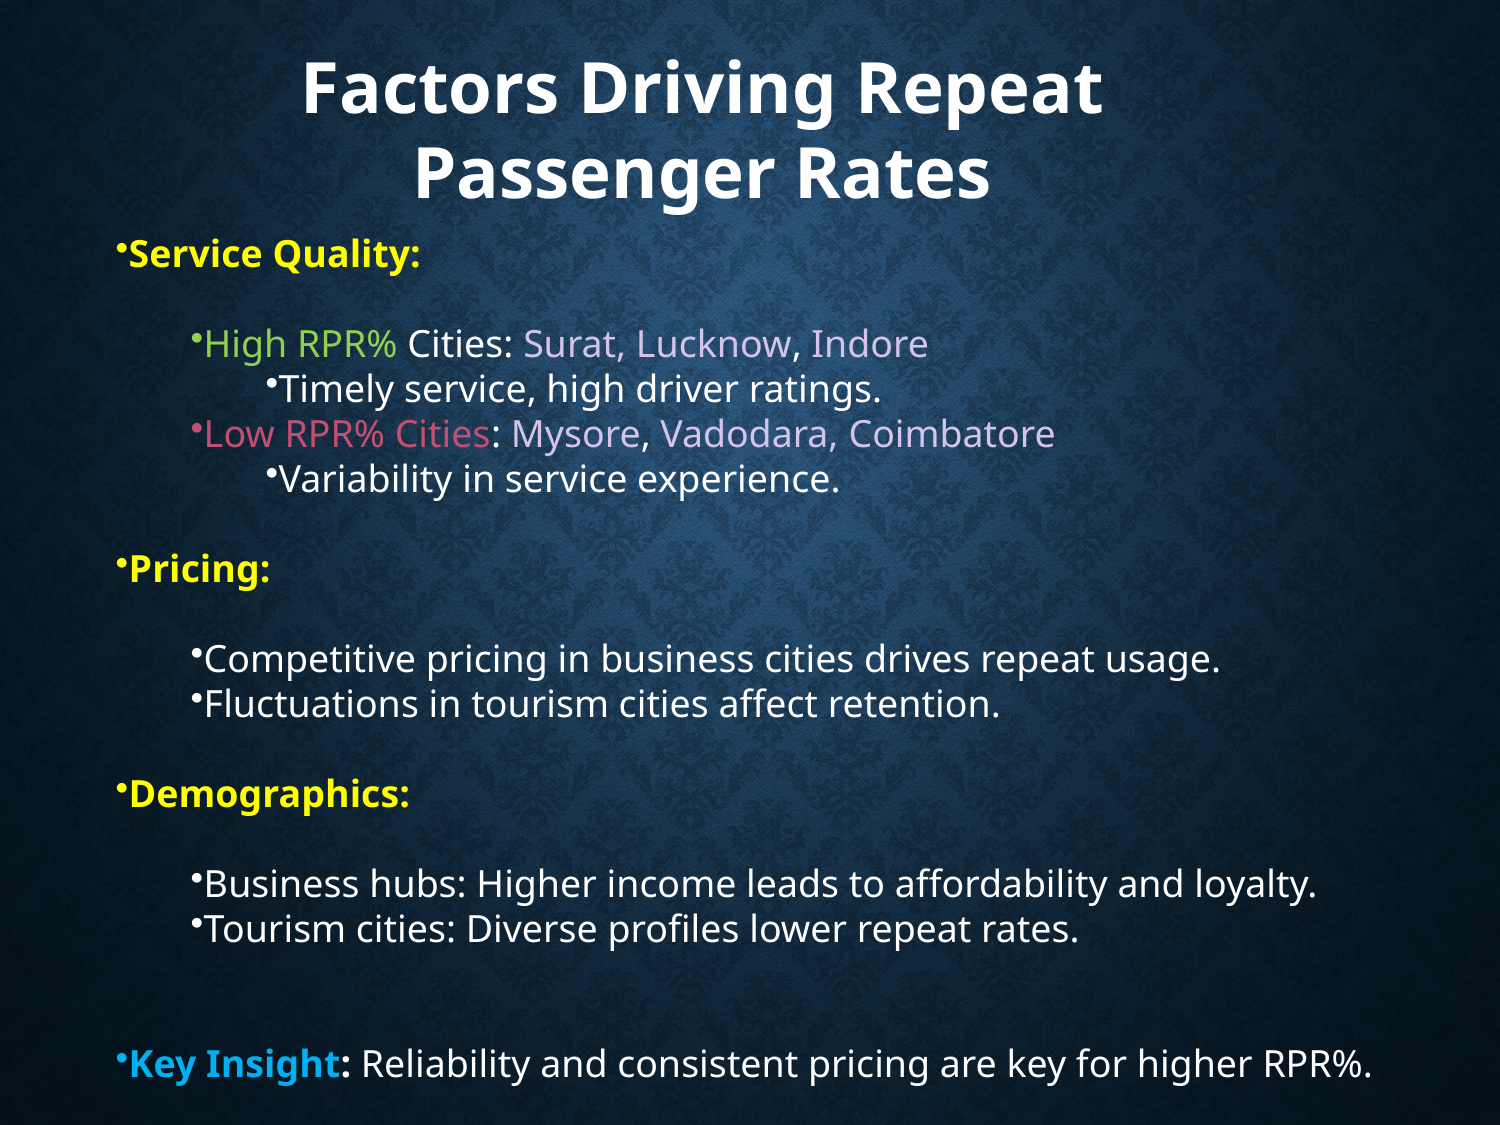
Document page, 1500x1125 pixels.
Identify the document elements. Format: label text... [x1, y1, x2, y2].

text_box Service Quality: High RPR% Cities: Surat, Lucknow, Indore Timely service, high driver ratings. Low RPR% Cities: Mysore, Vadodara, Coimbatore Variability in service experience. Pricing: Competitive pricing in business cities drives repeat usage. Fluctuations in tourism cities affect retention. Demographics: Business hubs: Higher income leads to affordability and loyalty. Tourism cities: Diverse profiles lower repeat rates. Key Insight: Reliability and consistent pricing are key for higher RPR%. [100, 222, 1400, 1093]
text_box Factors Driving Repeat Passenger Rates [171, 34, 1234, 220]
